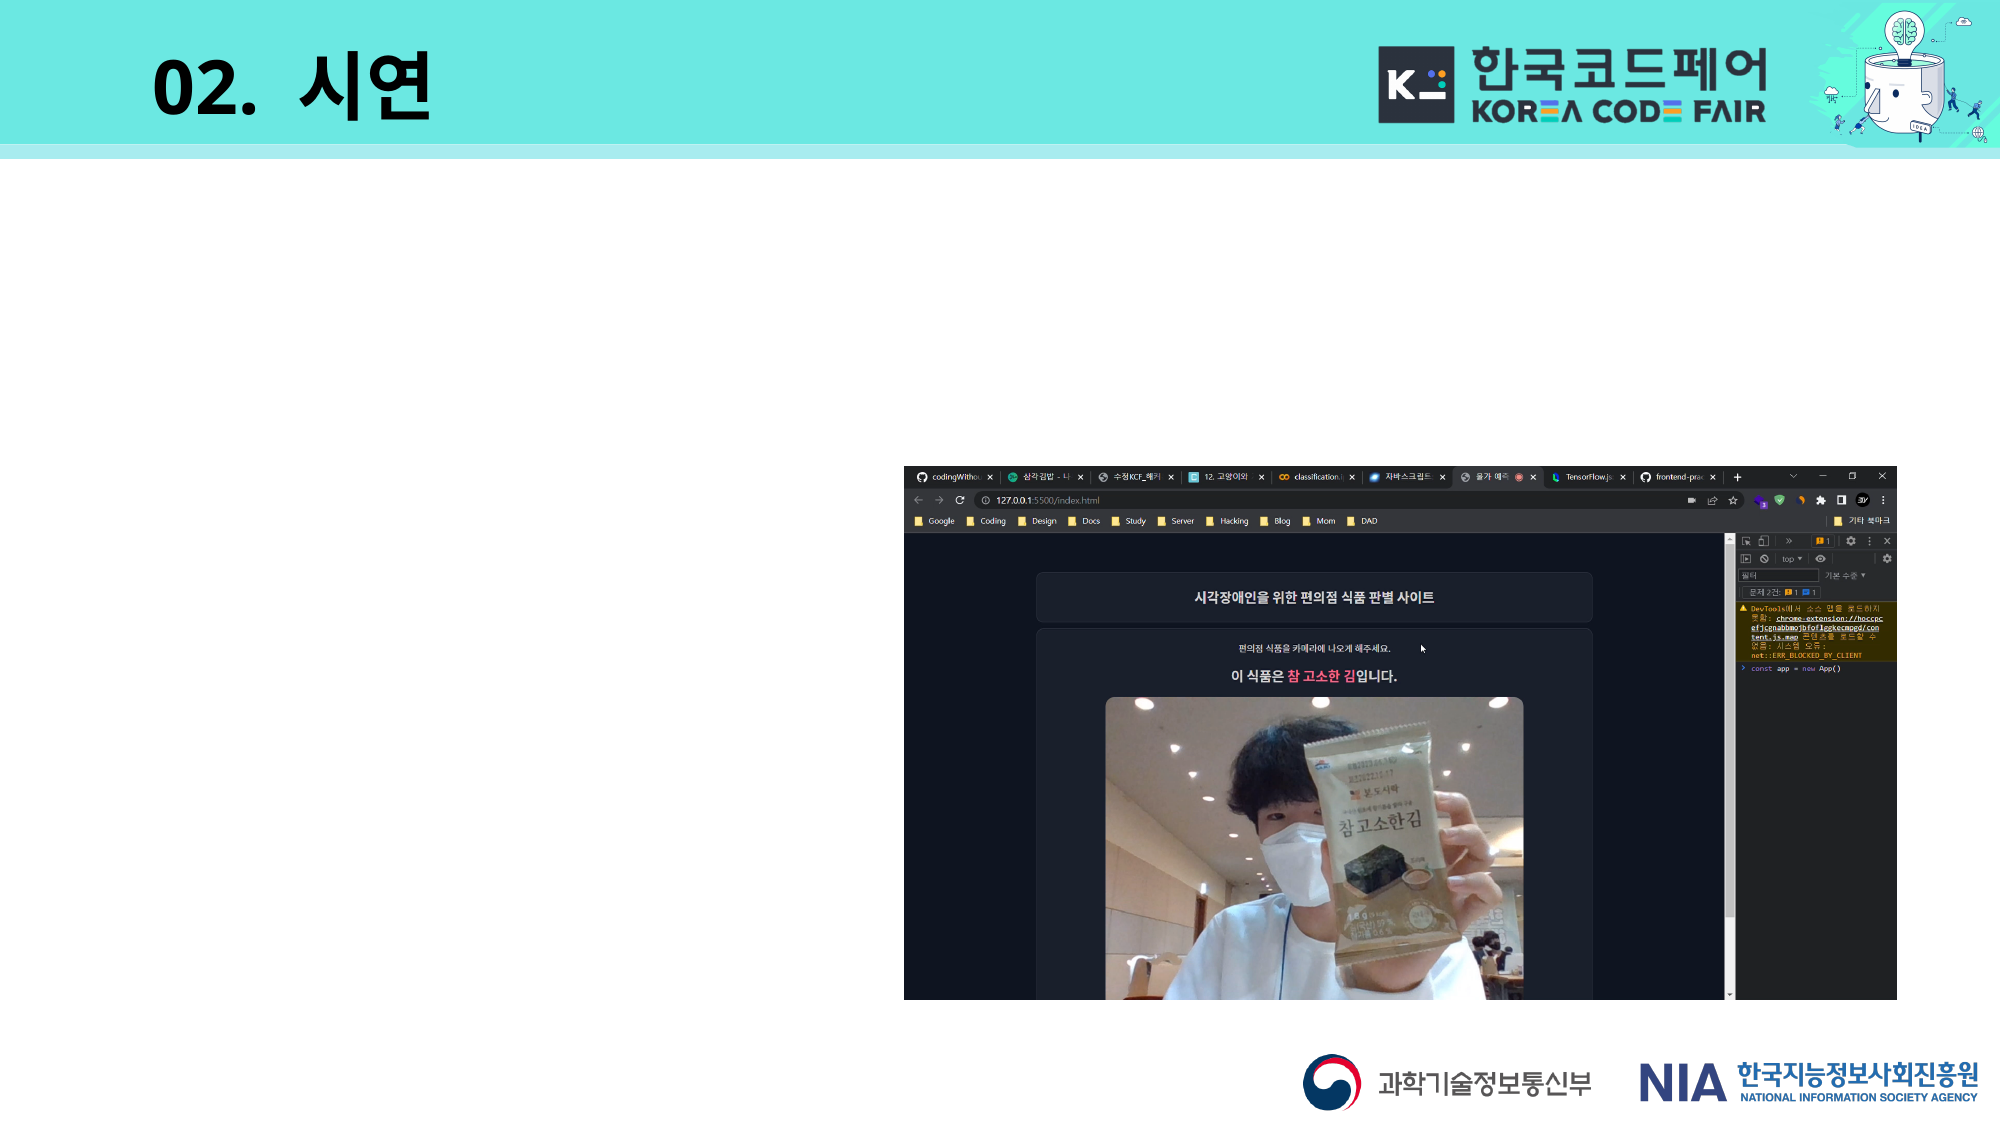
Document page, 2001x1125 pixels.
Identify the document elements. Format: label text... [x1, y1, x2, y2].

picture [1808, 2, 2000, 35]
picture [1639, 1060, 1979, 1103]
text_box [902, 464, 1899, 1001]
title 02. 시연 [137, 35, 2000, 145]
picture [1303, 1054, 1591, 1111]
